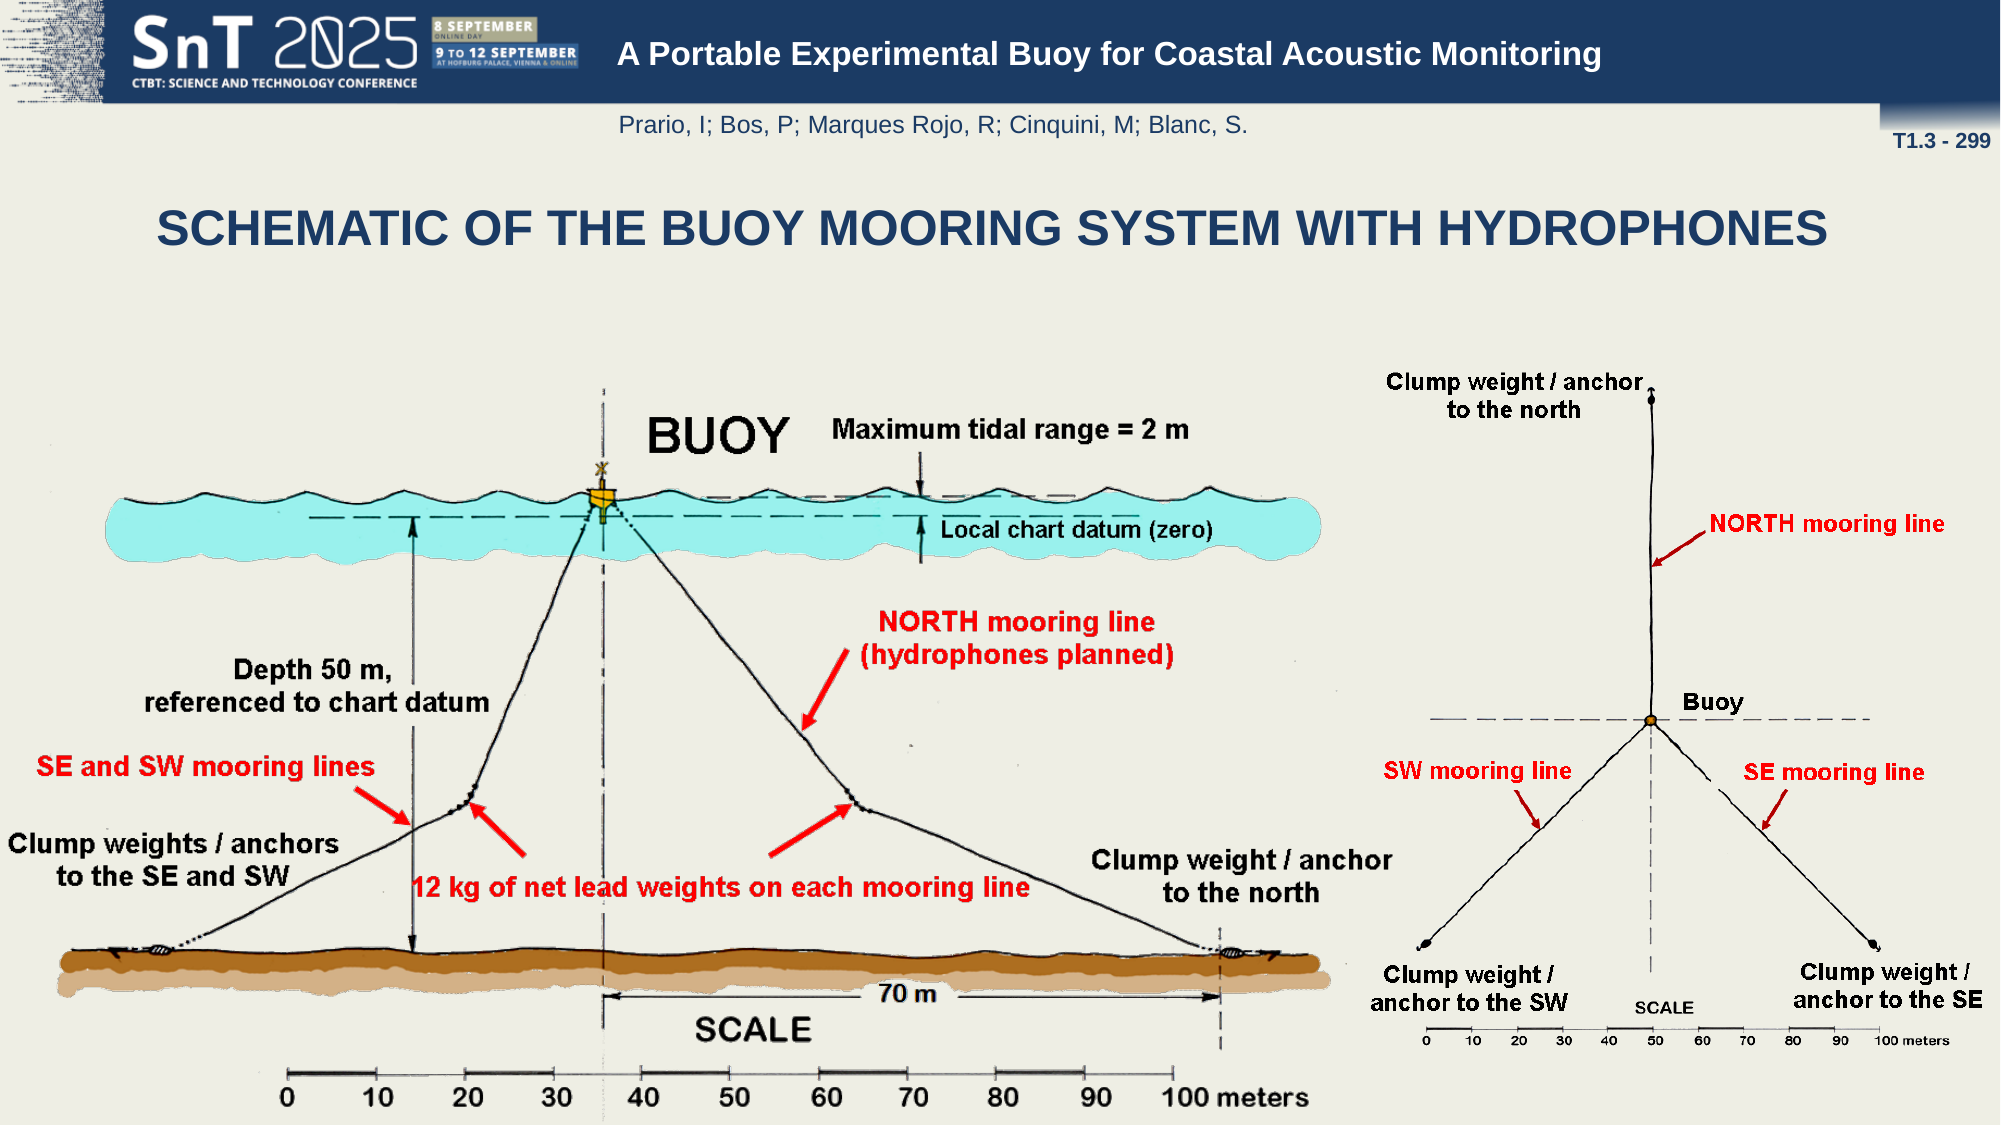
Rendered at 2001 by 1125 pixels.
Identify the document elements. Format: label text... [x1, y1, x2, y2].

picture [0, 0, 2001, 1125]
text_box Prario, I; Bos, P; Marques Rojo, R; Cinquini, M; Blanc, S. [618, 108, 1869, 169]
text_box SCHEMATIC OF THE BUOY MOORING SYSTEM WITH HYDROPHONES [26, 195, 1974, 250]
text_box A Portable Experimental Buoy for Coastal Acoustic Monitoring [616, 11, 1869, 93]
text_box T1.3 - 299 [1884, 0, 2000, 154]
